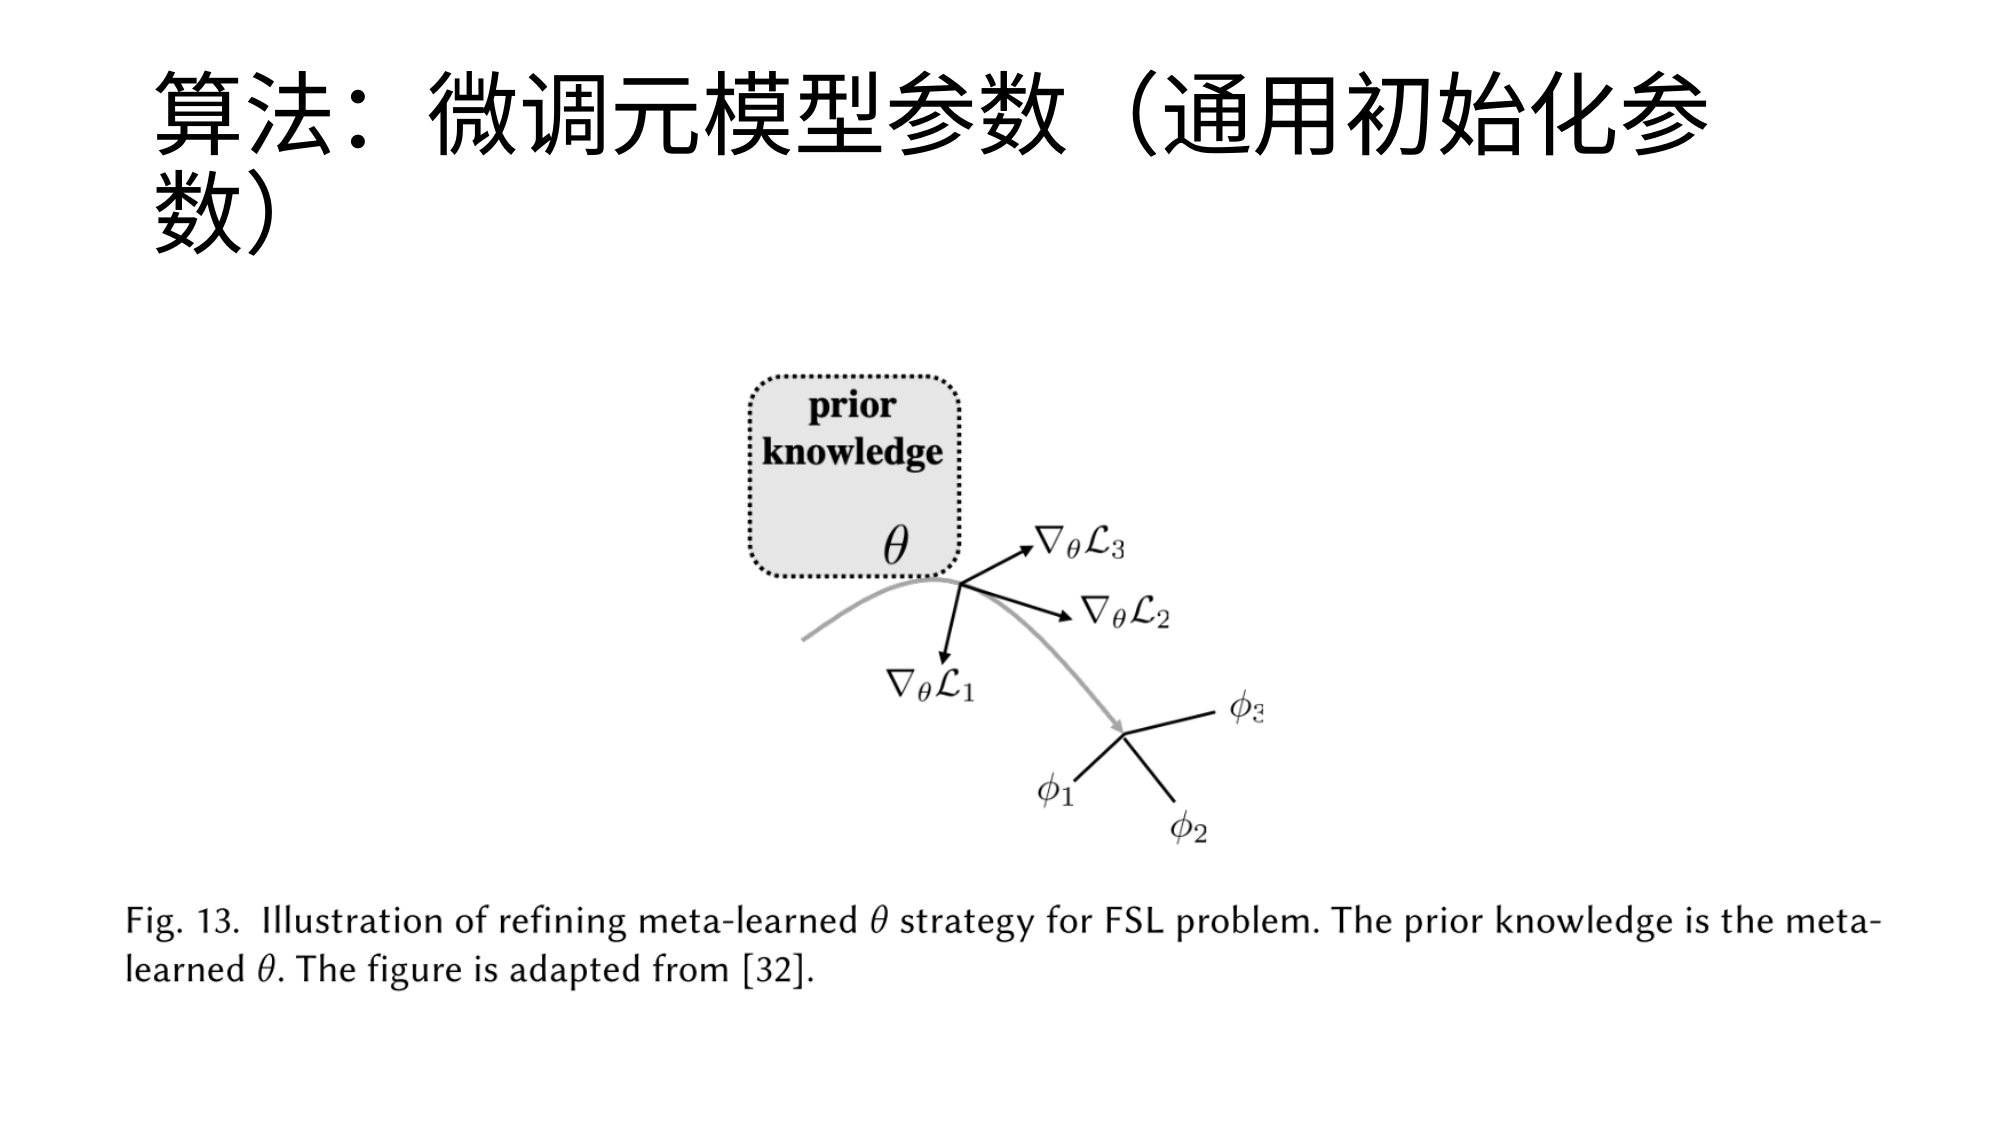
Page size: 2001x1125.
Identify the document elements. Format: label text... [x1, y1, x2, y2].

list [102, 359, 1898, 1004]
title 算法：微调元模型参数（通用初始化参数） [137, 59, 1863, 278]
